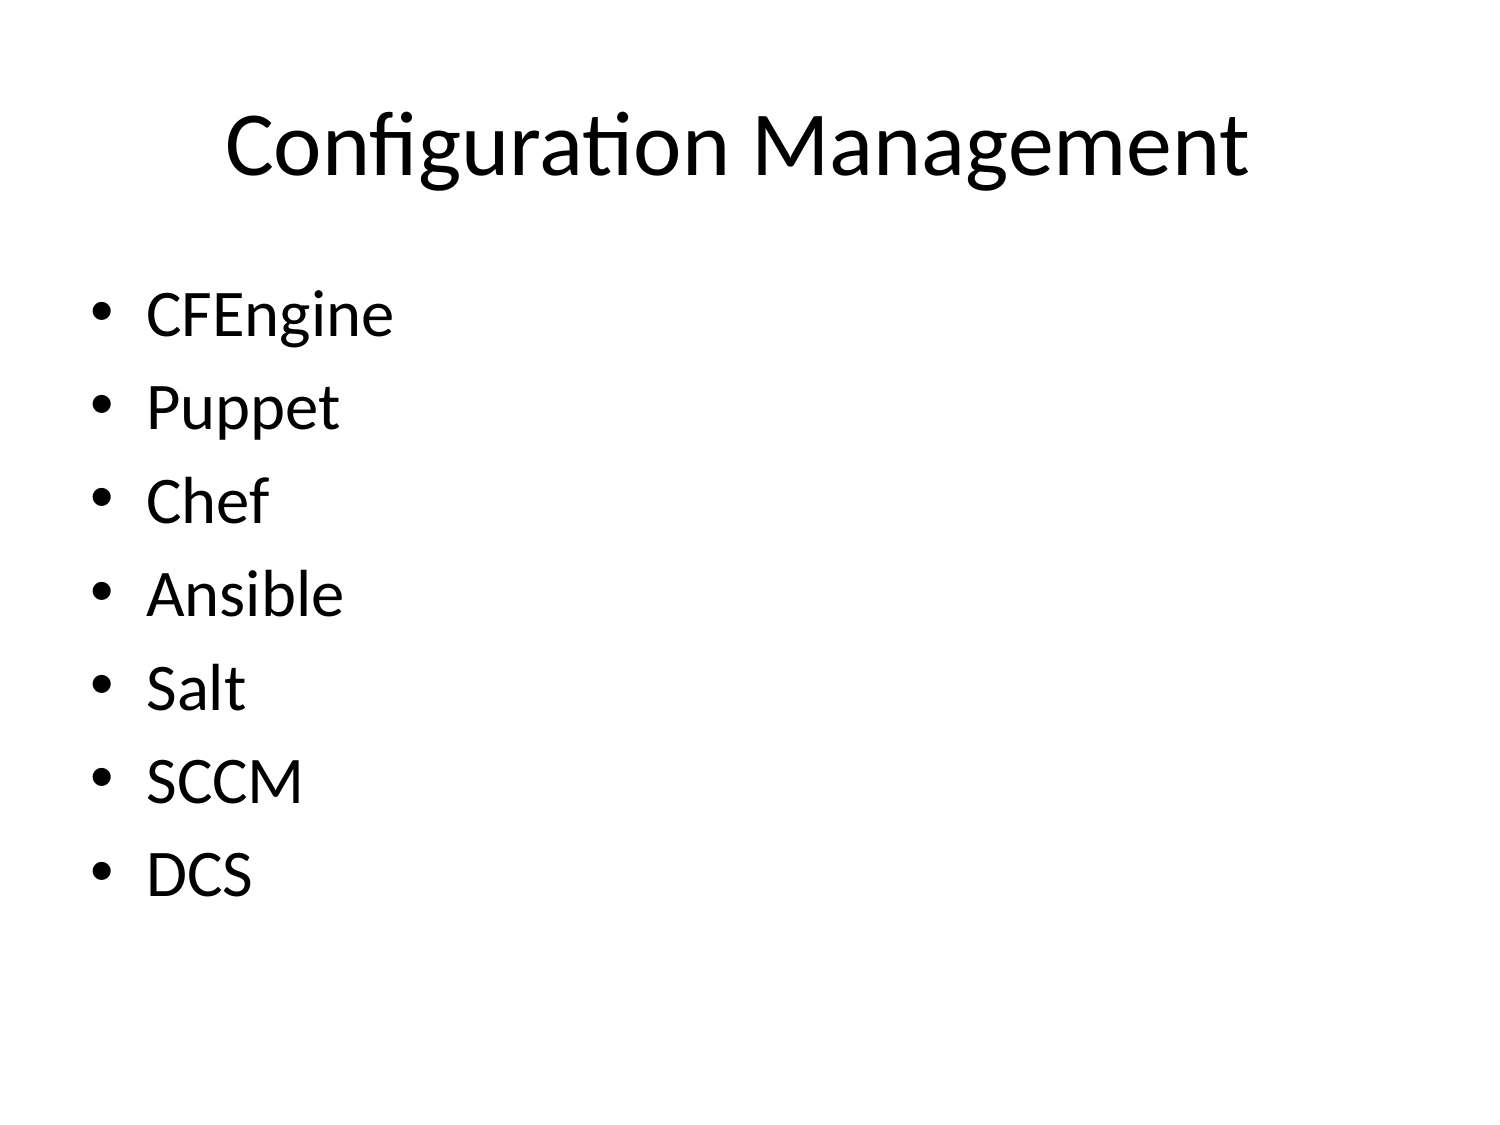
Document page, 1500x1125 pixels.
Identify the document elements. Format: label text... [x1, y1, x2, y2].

list CFEngine Puppet Chef Ansible Salt SCCM DCS [75, 262, 1425, 1005]
title Configuration Management [75, 45, 1425, 233]
